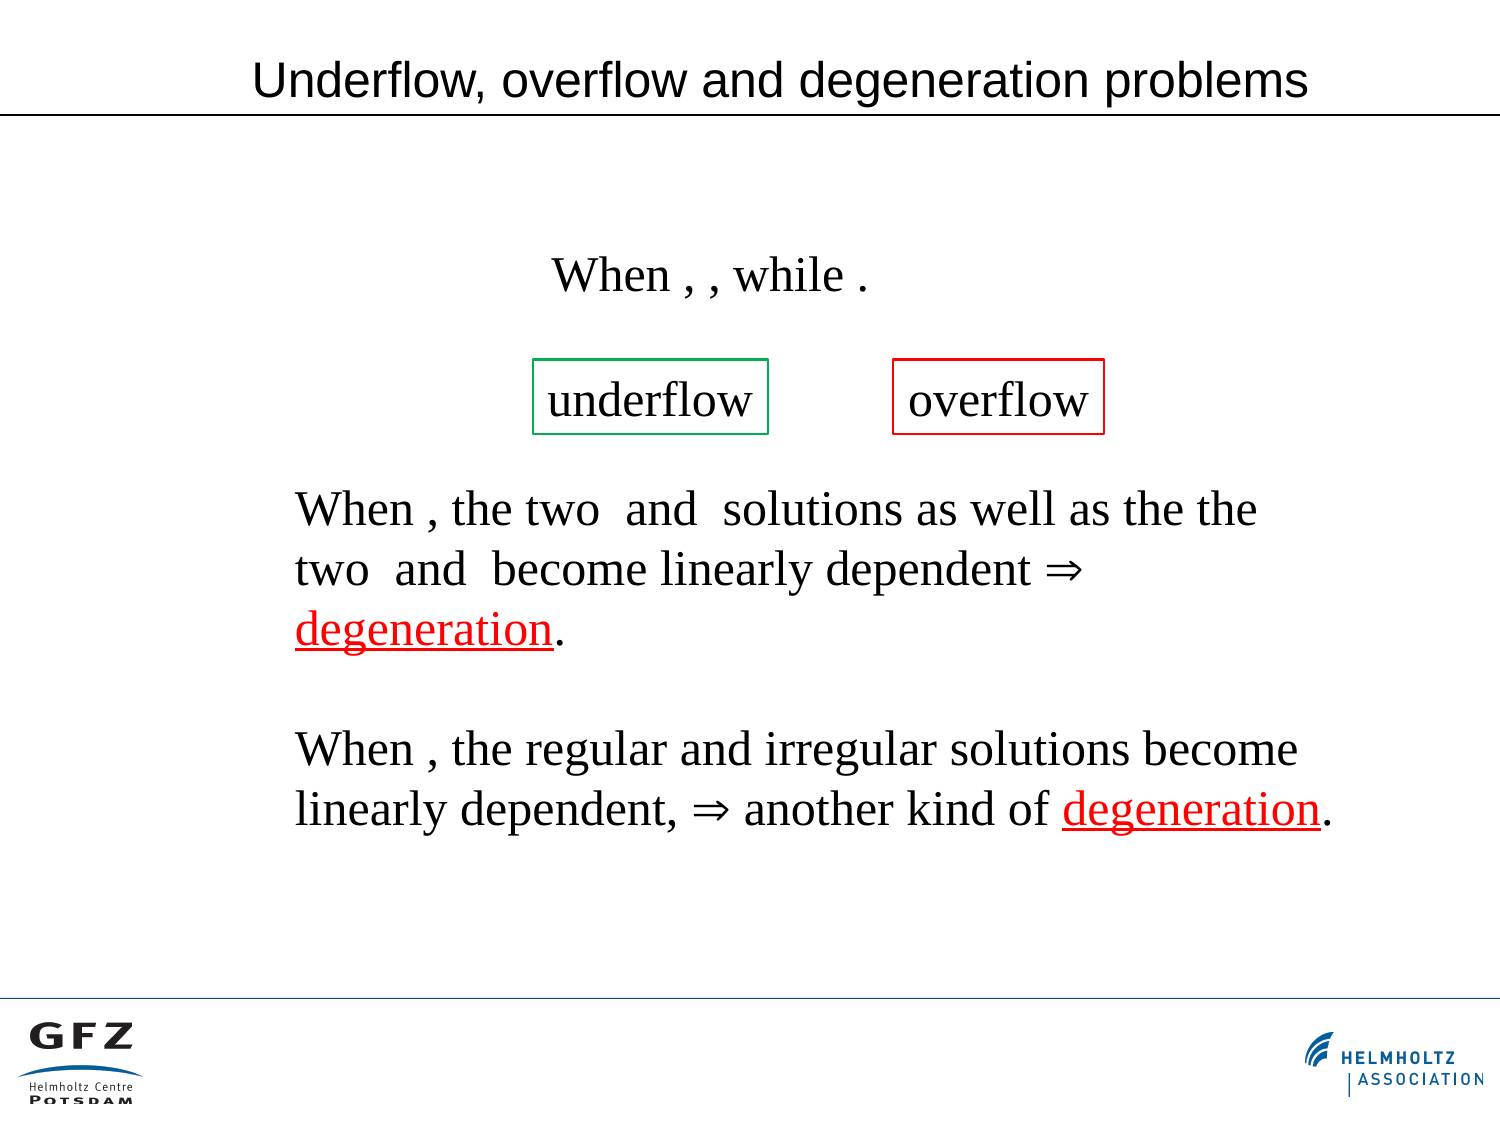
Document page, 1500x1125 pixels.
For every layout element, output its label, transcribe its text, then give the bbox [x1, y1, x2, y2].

text_box Underflow, overflow and degeneration problems [0, 39, 1500, 114]
text_box overflow [893, 359, 1104, 435]
text_box underflow [532, 359, 769, 435]
